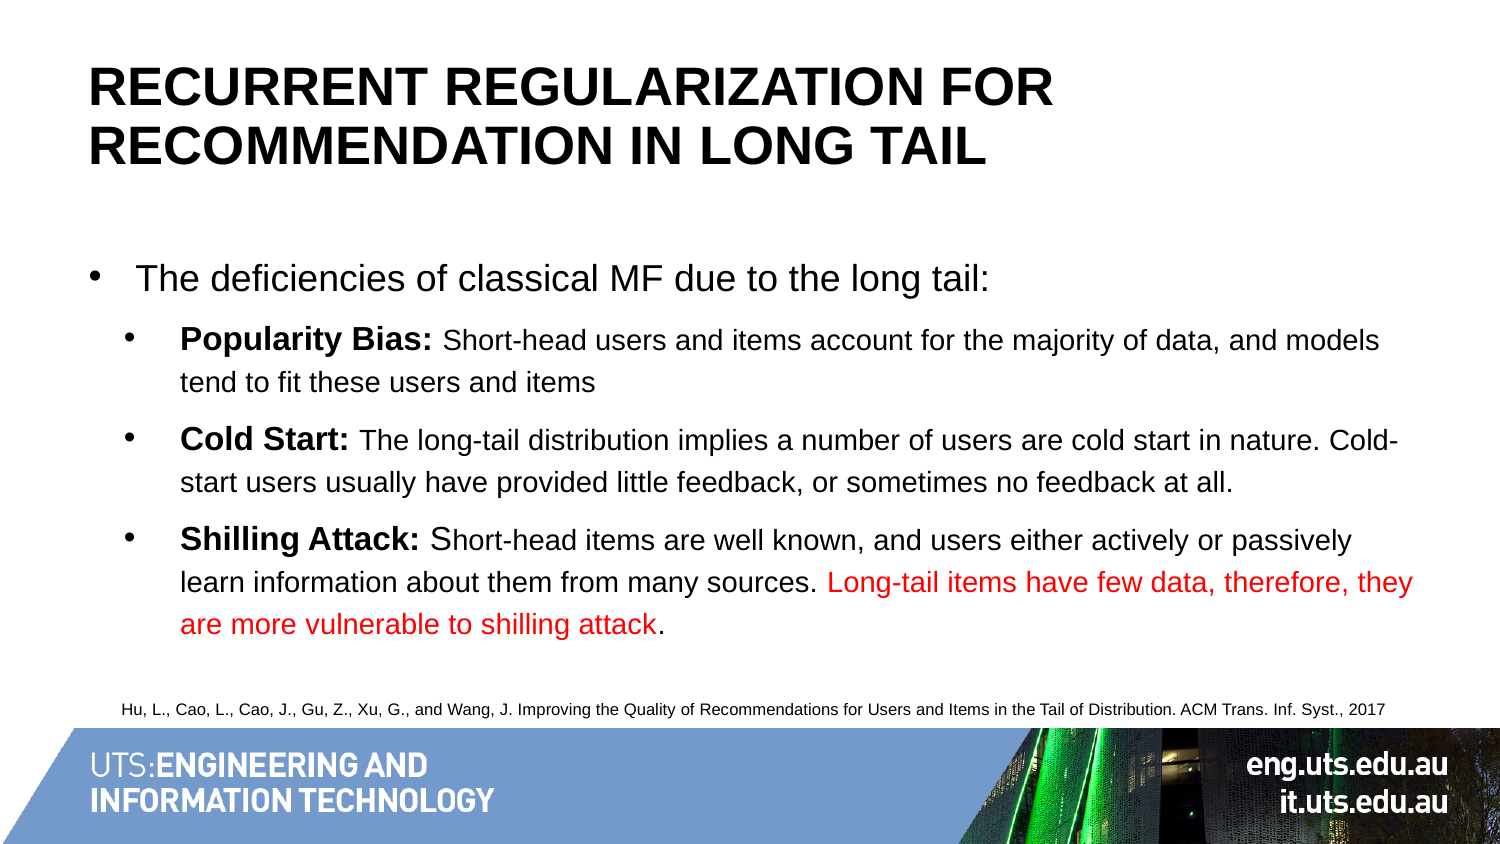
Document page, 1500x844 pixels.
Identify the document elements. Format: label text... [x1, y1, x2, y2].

text_box Hu, L., Cao, L., Cao, J., Gu, Z., Xu, G., and Wang, J. Improving the Quality of Recommendations for Users and Items in the Tail of Distribution. ACM Trans. Inf. Syst., 2017 [106, 691, 1433, 727]
list The deficiencies of classical MF due to the long tail: Popularity Bias: Short-head users and items account for the majority of data, and models tend to fit these users and items Cold Start: The long-tail distribution implies a number of users are cold start in nature. Cold-start users usually have provided little feedback, or sometimes no feedback at all. Shilling Attack: Short-head items are well known, and users either actively or passively learn information about them from many sources. Long-tail items have few data, therefore, they are more vulnerable to shilling attack. [88, 256, 1423, 692]
title Recurrent Regularization for recommendation in long tail [88, 58, 1423, 177]
picture [0, 0, 1500, 844]
